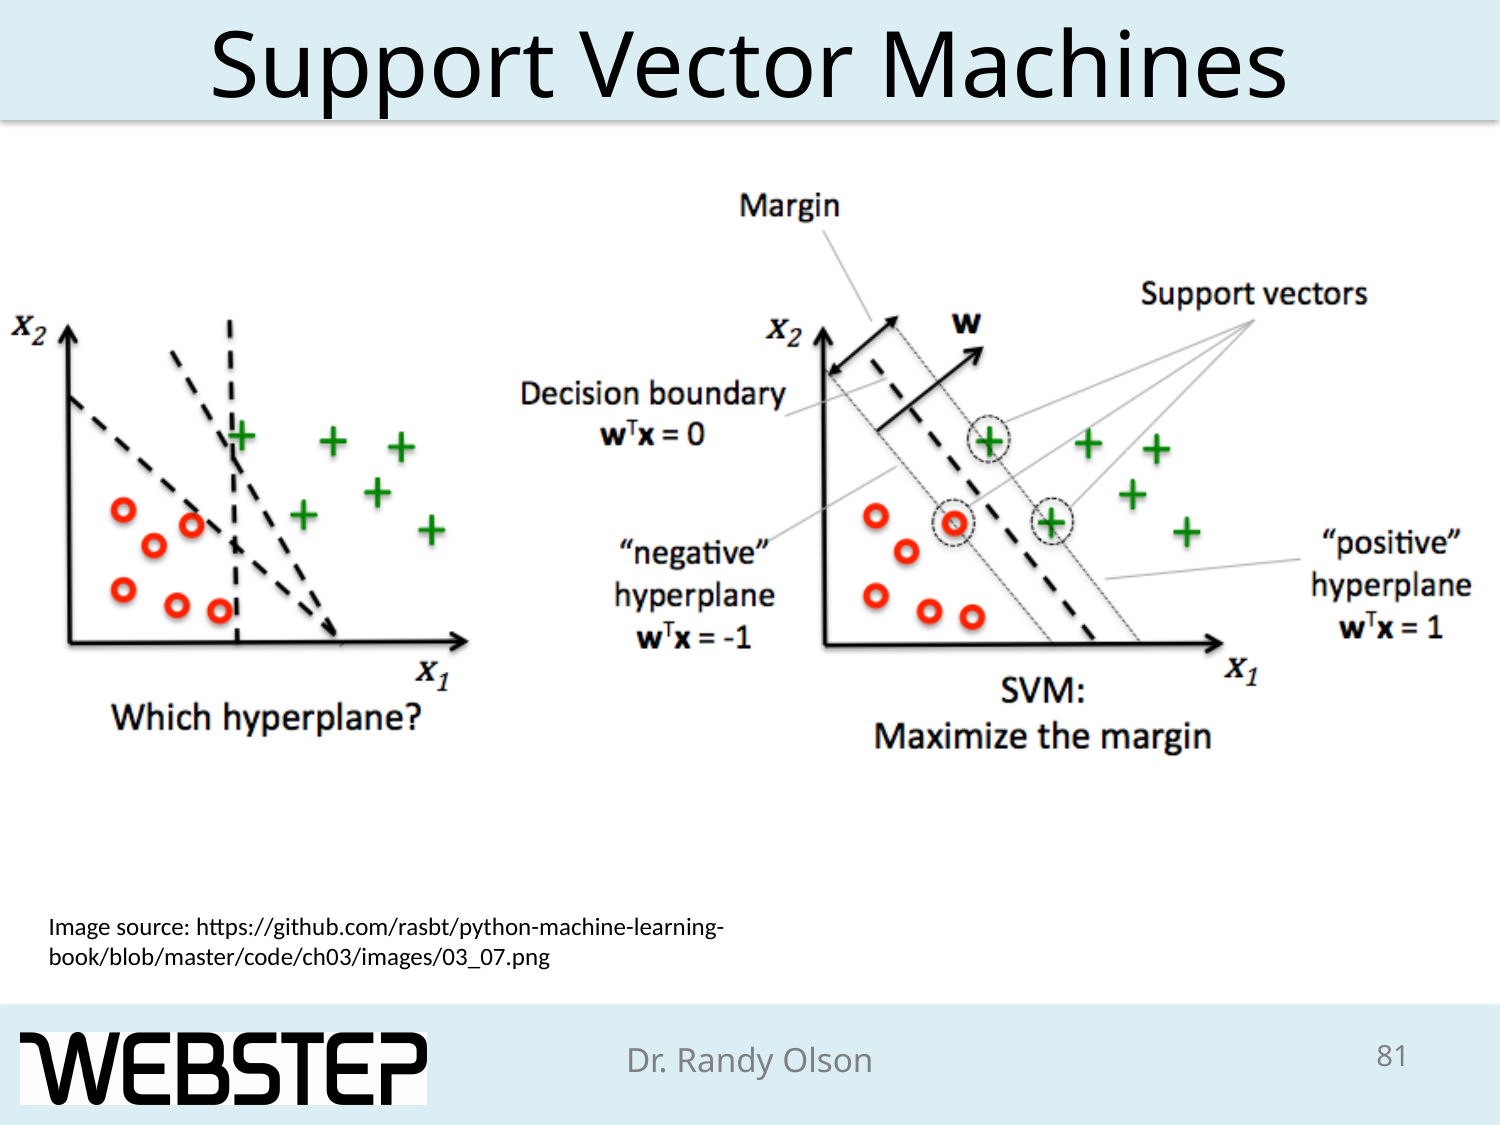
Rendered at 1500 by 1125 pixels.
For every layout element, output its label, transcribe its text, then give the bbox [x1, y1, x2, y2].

text_box Image source: https://github.com/rasbt/python-machine-learning-book/blob/master/code/ch03/images/03_07.png [33, 903, 784, 978]
picture [20, 1032, 427, 1105]
title Support Vector Machines [75, 0, 1425, 153]
picture [0, 154, 1500, 776]
slide_number 81 [1310, 1026, 1425, 1088]
